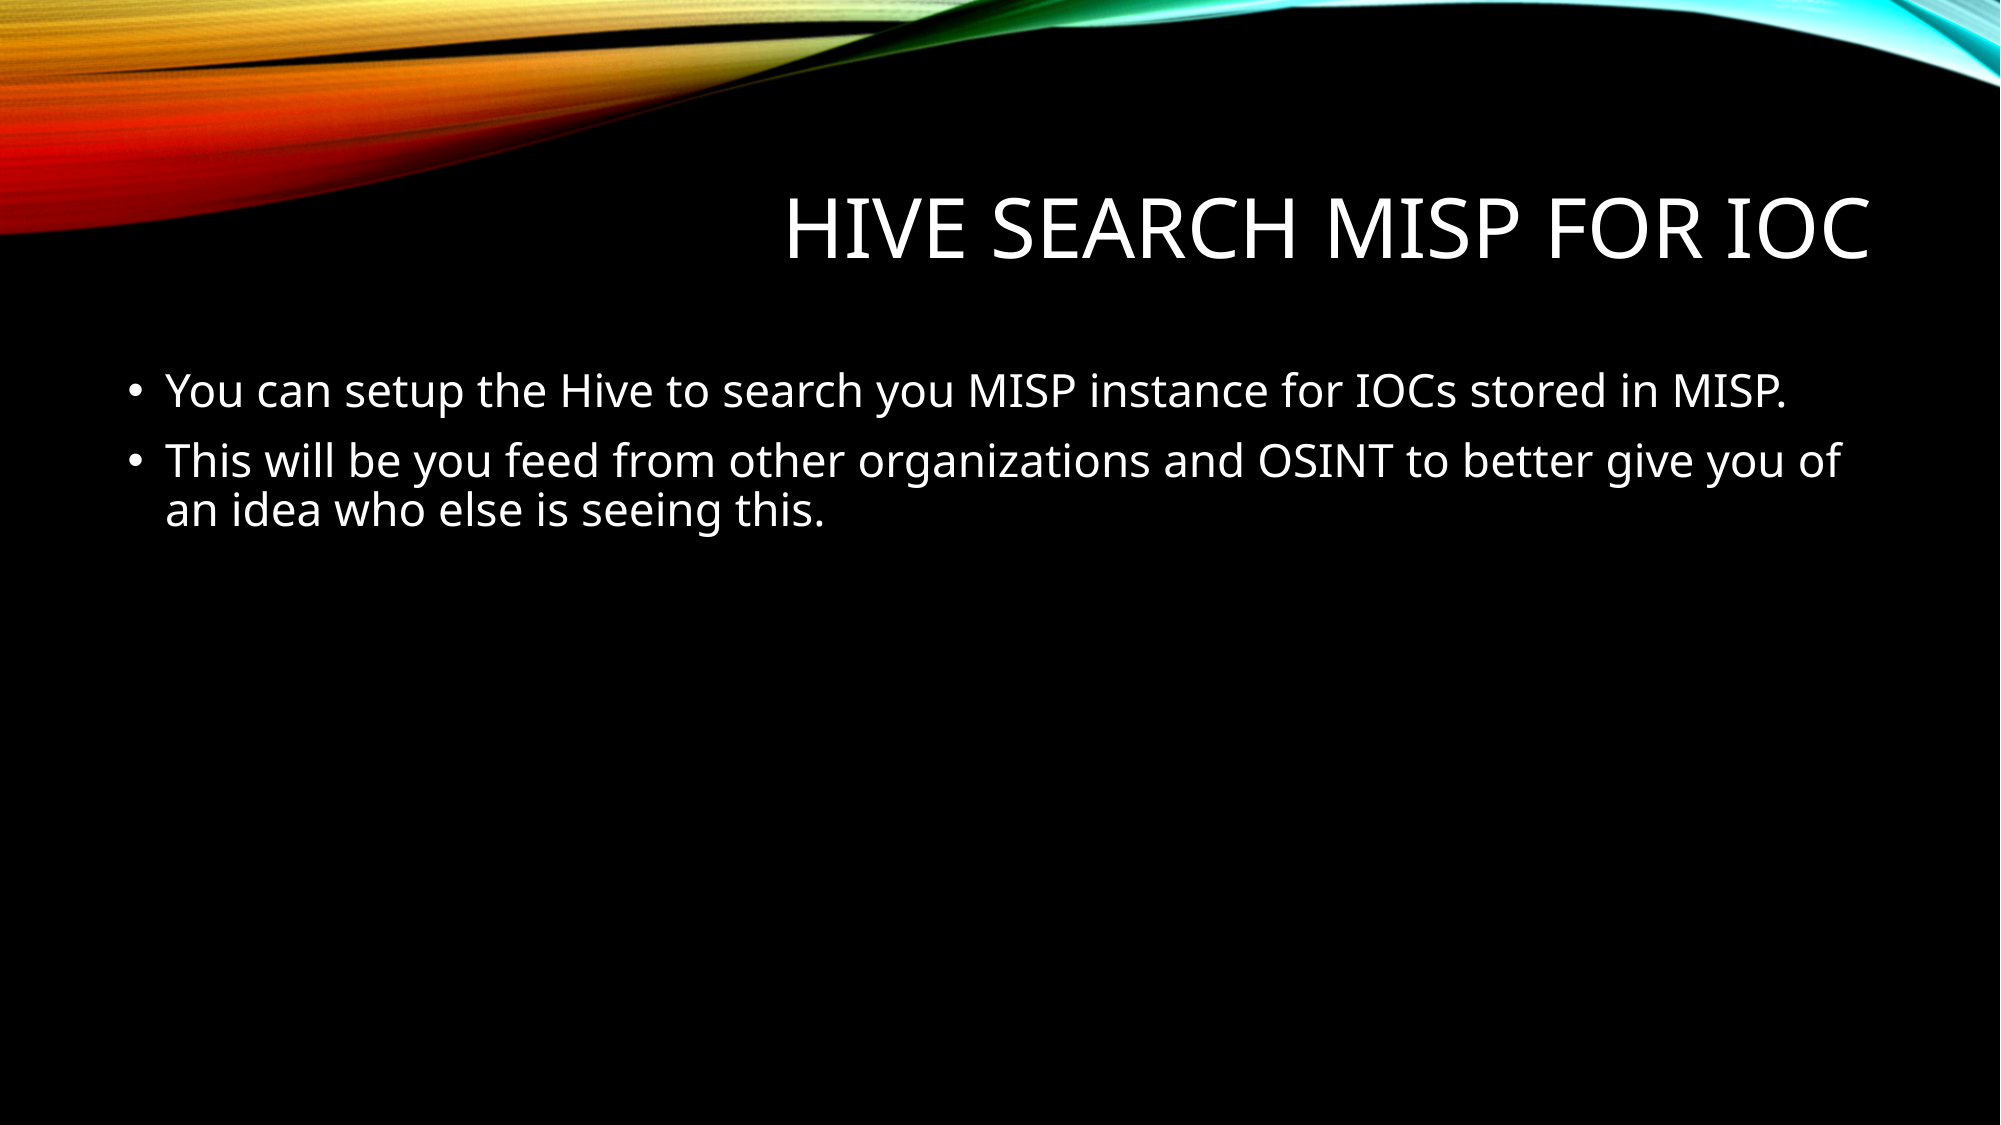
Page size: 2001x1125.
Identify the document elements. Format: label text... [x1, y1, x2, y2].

list You can setup the Hive to search you MISP instance for IOCs stored in MISP. This will be you feed from other organizations and OSINT to better give you of an idea who else is seeing this. [112, 360, 1888, 1021]
title Hive SeaRch MISP for IOC [474, 125, 1888, 338]
picture [0, 0, 2000, 237]
